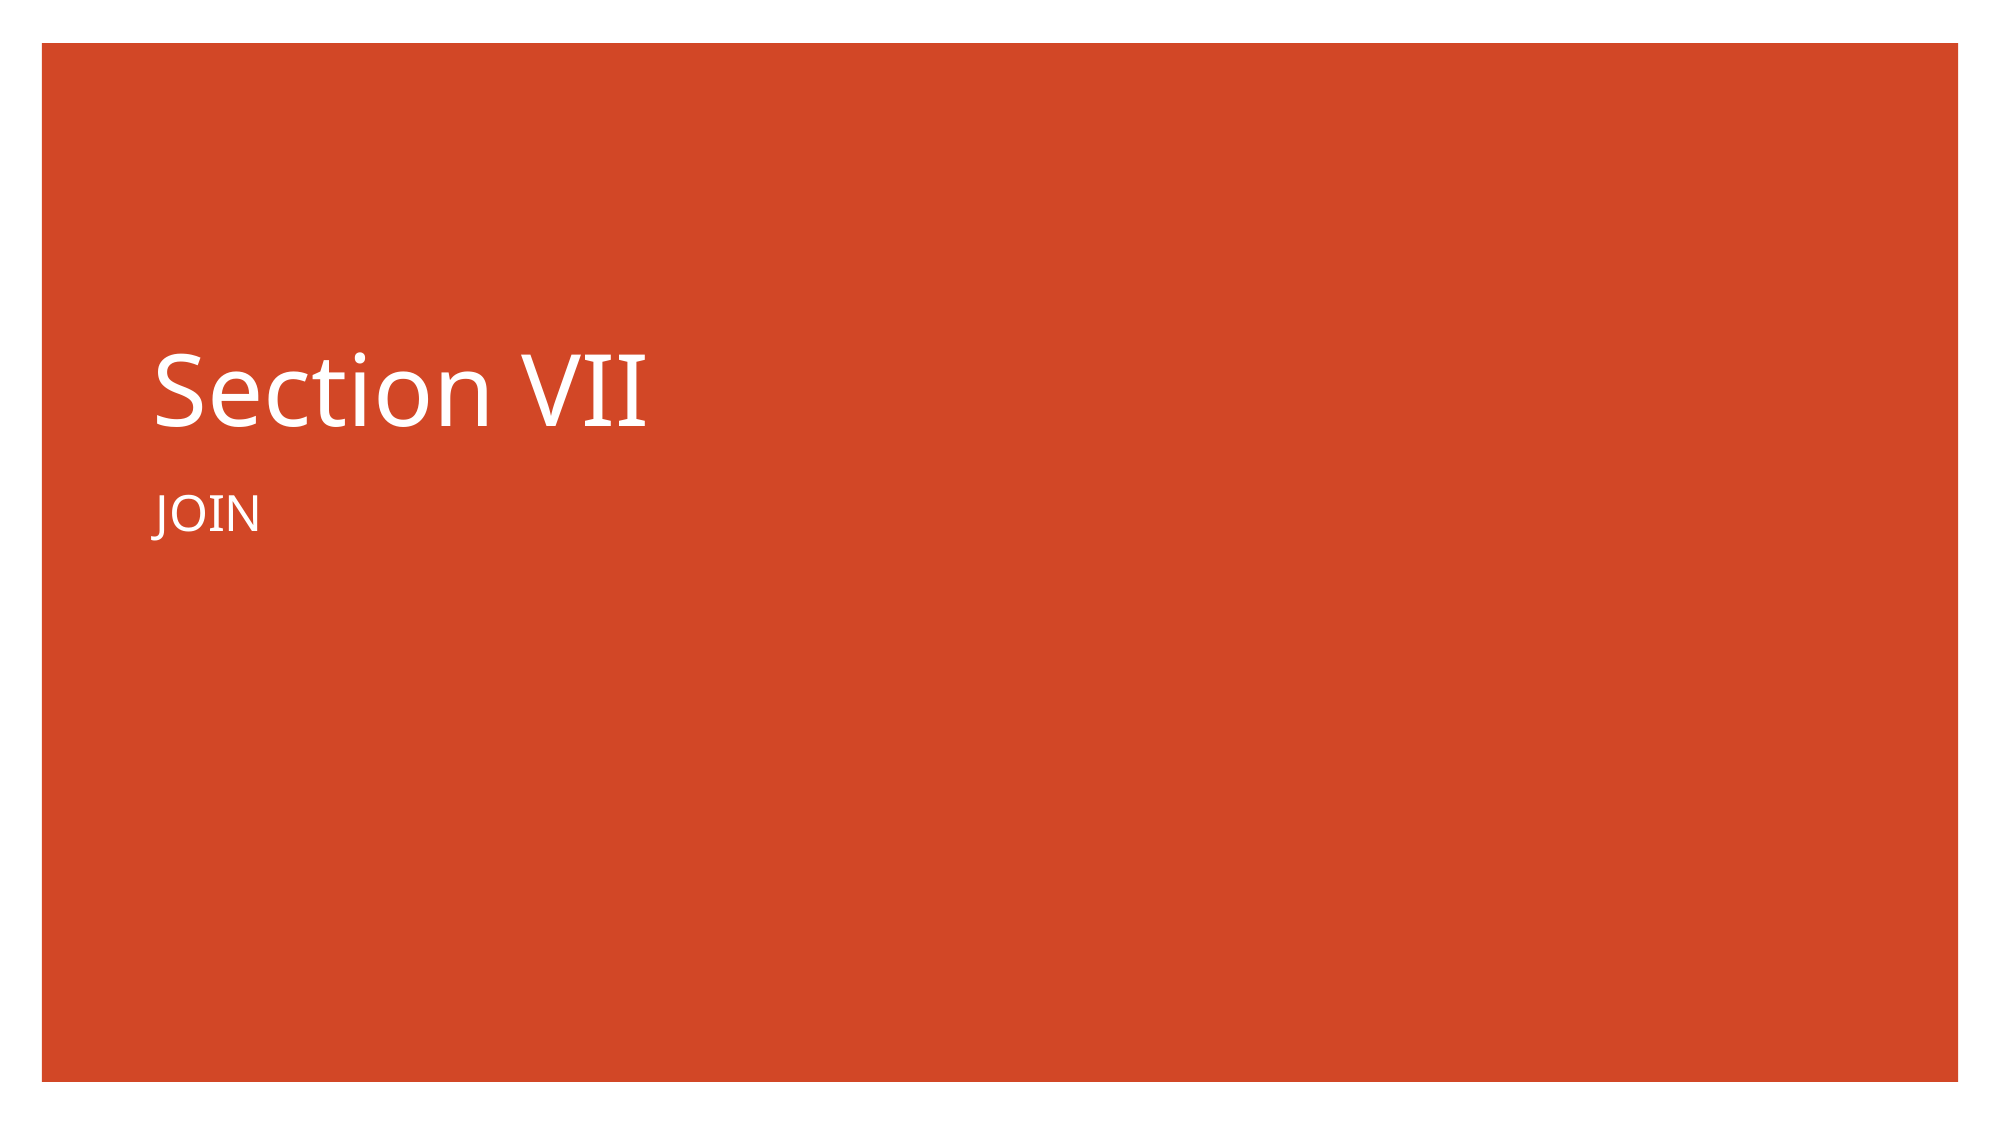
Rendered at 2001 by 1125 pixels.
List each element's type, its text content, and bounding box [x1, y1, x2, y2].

text_box Section VII [137, 190, 1863, 583]
text_box JOIN [140, 481, 1713, 668]
